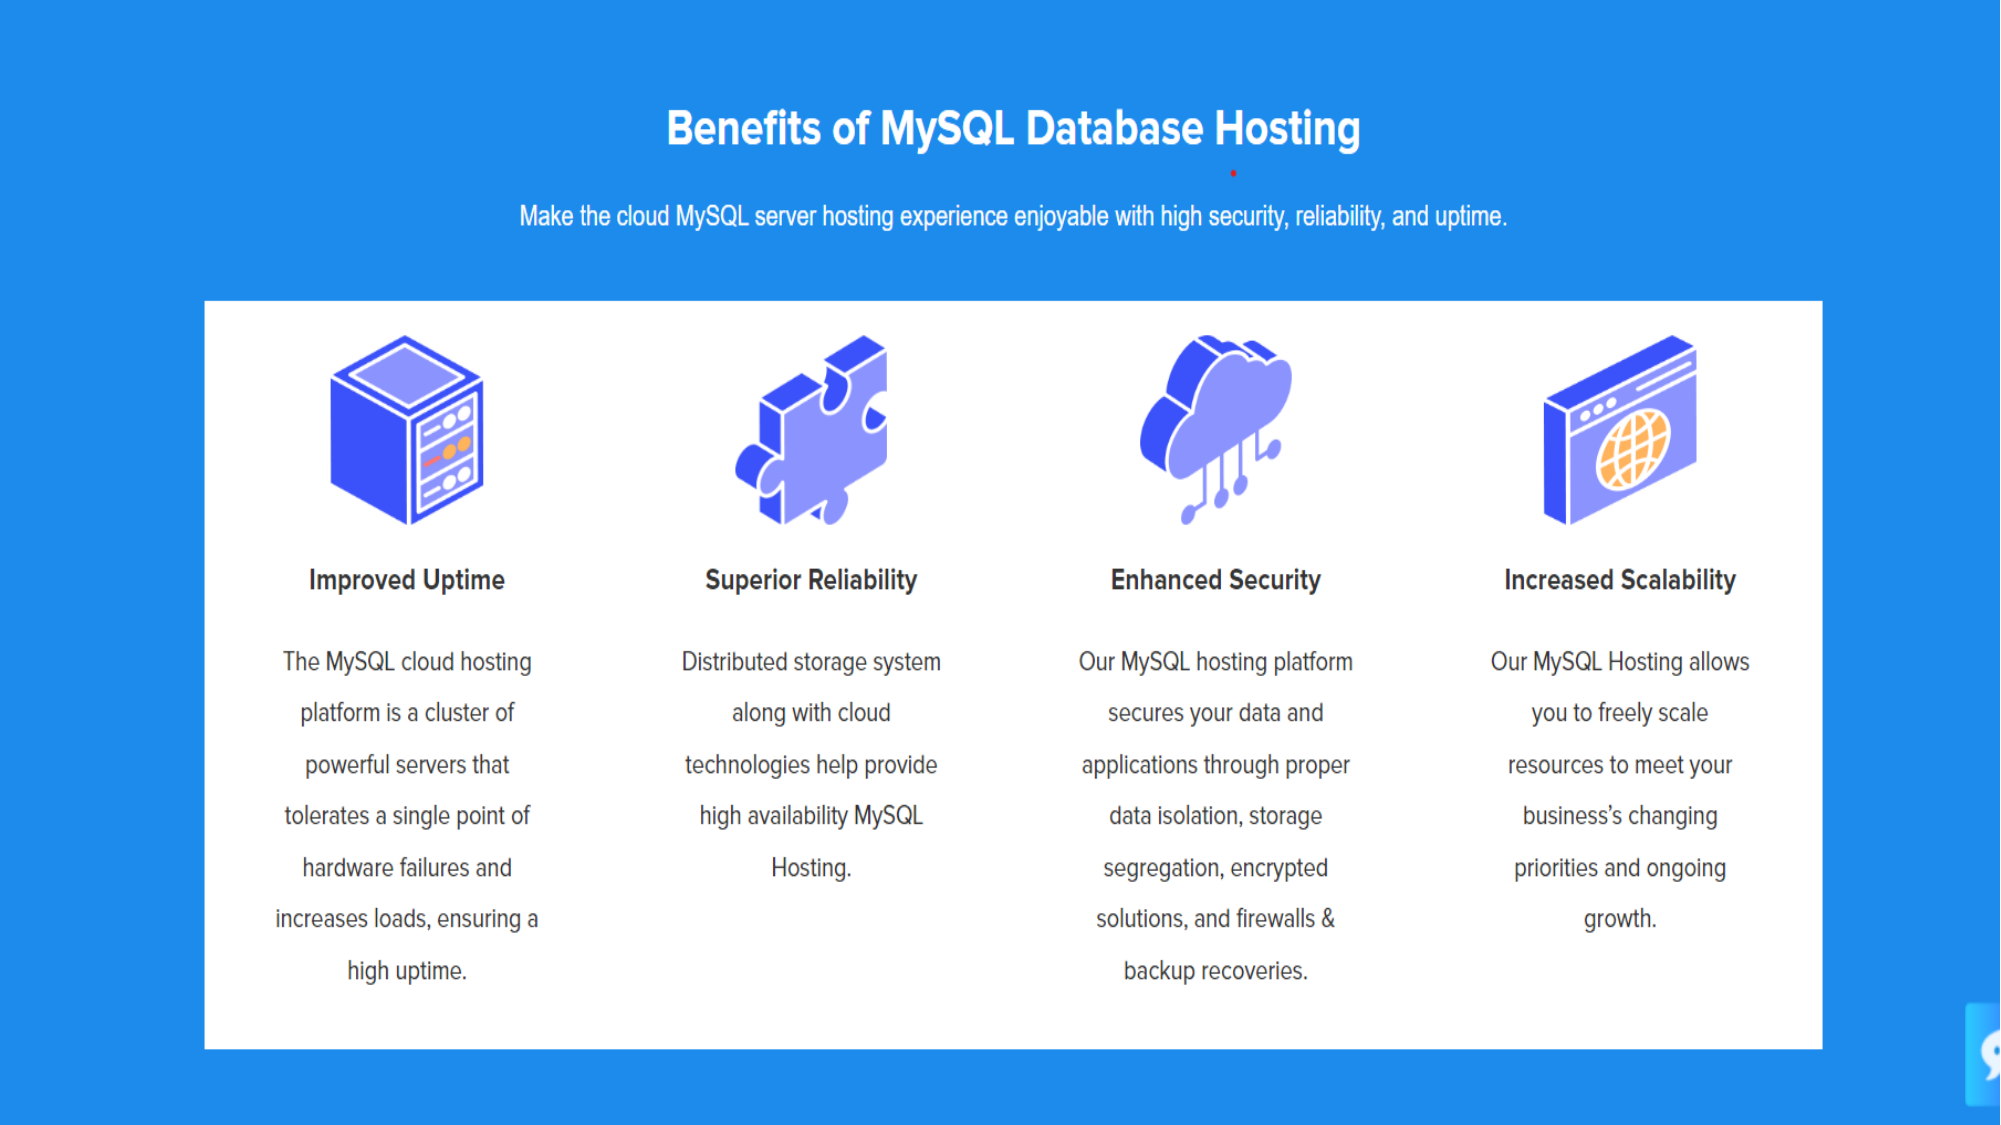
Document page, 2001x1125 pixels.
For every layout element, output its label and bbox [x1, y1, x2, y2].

list [0, 0, 2000, 1125]
